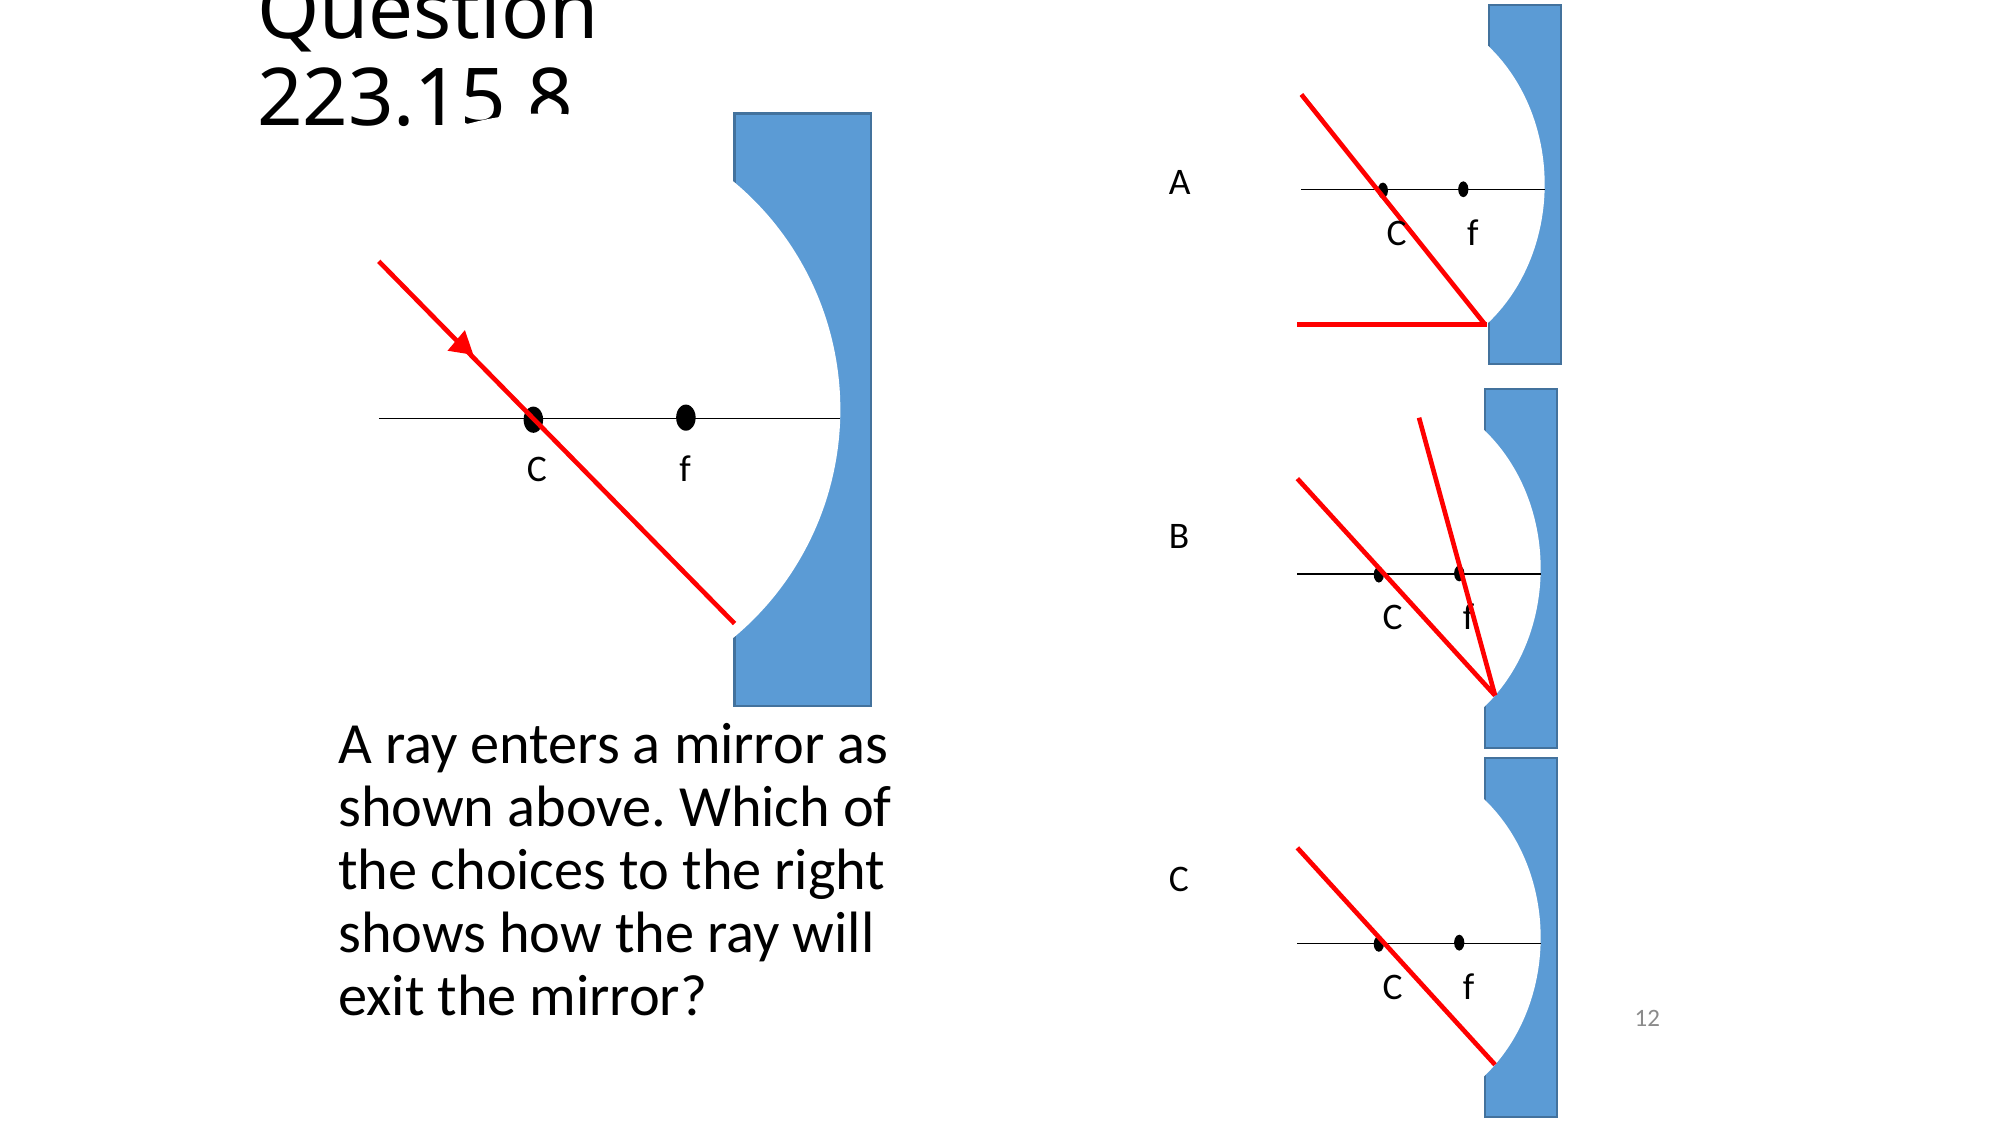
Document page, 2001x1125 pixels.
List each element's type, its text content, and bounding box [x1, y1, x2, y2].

text_box B [1154, 503, 1205, 564]
slide_number 12 [1558, 986, 1675, 1047]
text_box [1229, 758, 1557, 1118]
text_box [1229, 388, 1557, 749]
title Question 223.15.8 [242, 0, 929, 150]
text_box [249, 113, 872, 706]
text_box A [1154, 149, 1206, 210]
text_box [1418, 417, 1496, 696]
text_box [1233, 4, 1561, 364]
text_box C [1154, 846, 1204, 906]
list A ray enters a mirror as shown above. Which of the choices to the right shows how the ray will exit the mirror? [323, 705, 986, 1088]
